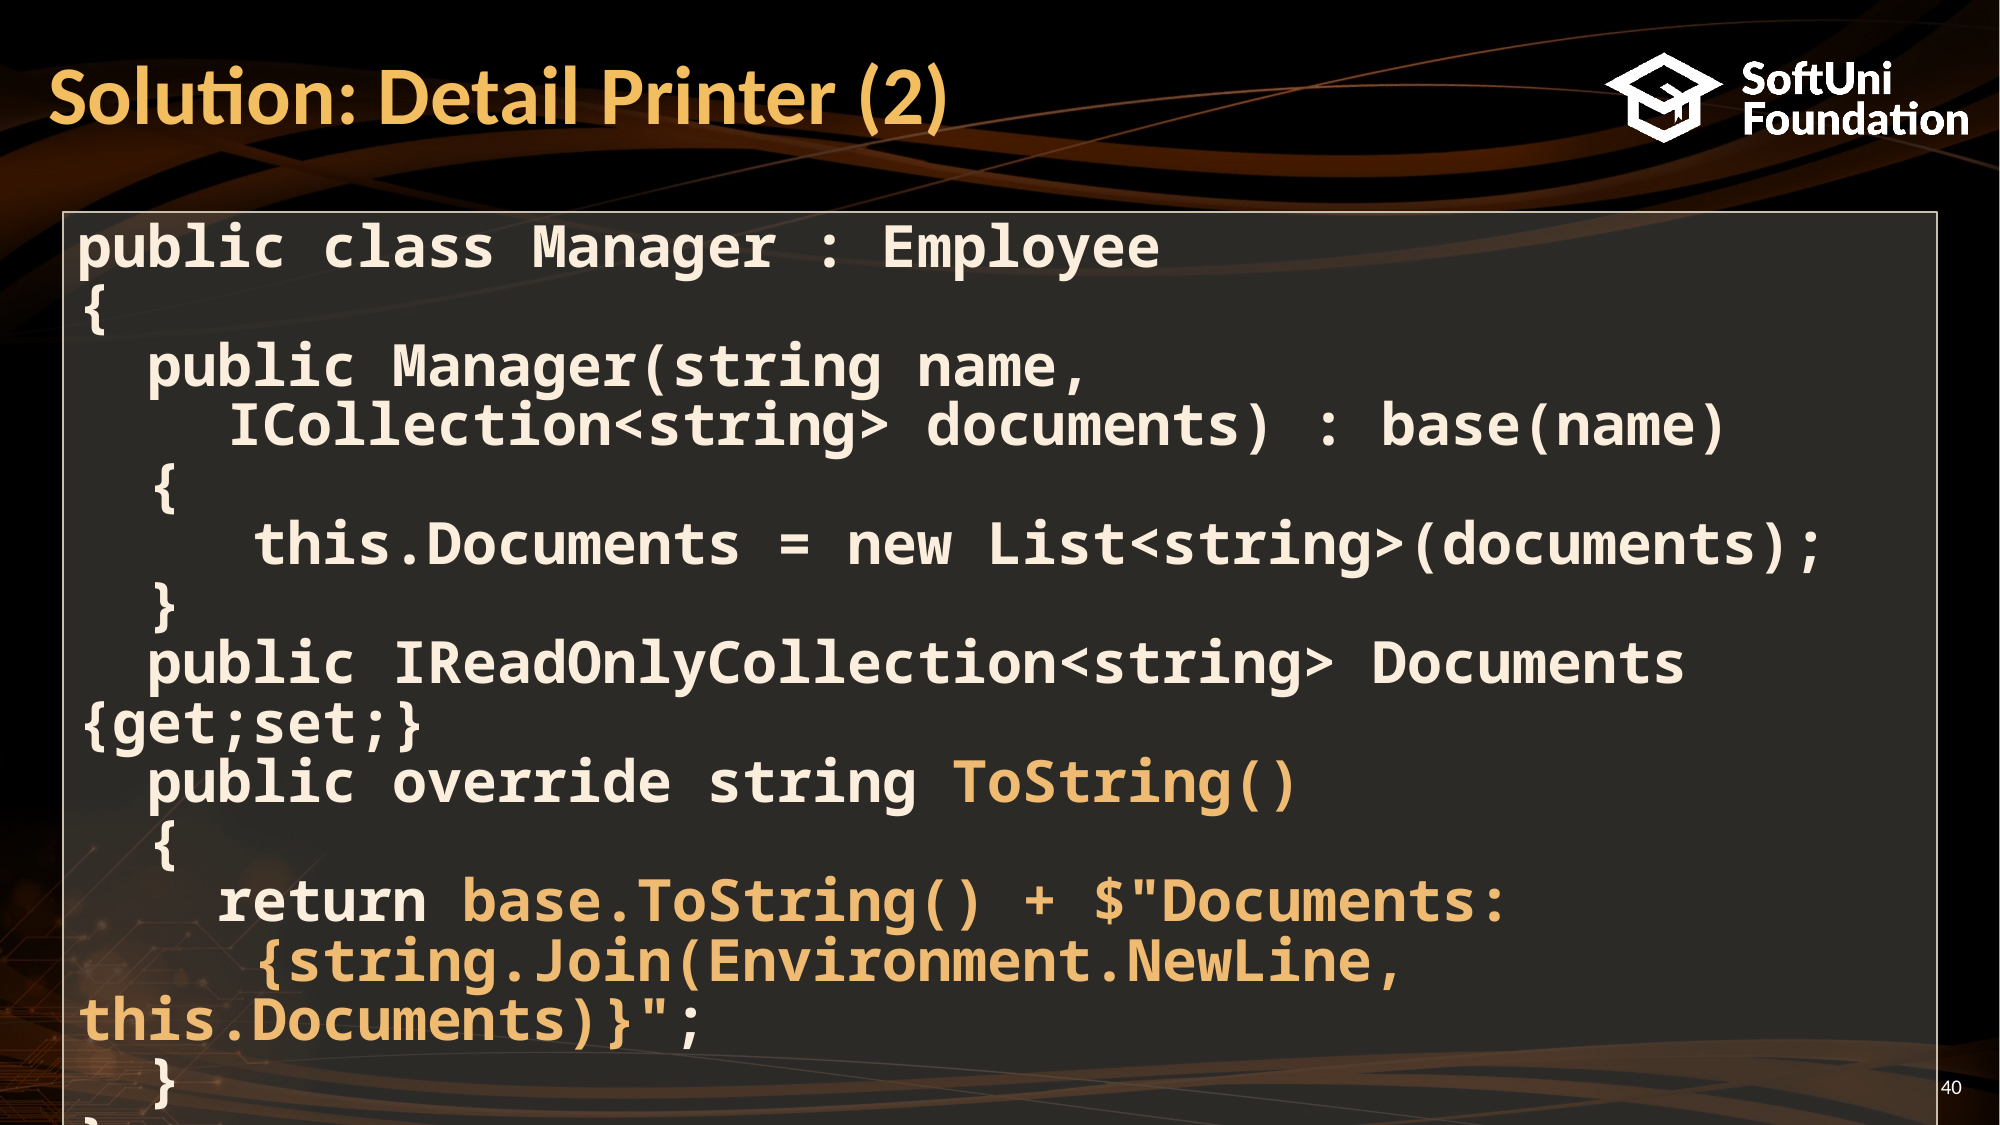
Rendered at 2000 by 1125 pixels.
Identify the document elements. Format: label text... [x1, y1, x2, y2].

picture [0, 0, 2000, 1125]
title Solution: Detail Printer (2) [30, 6, 1602, 189]
slide_number 40 [1937, 1070, 1968, 1103]
text_box public class Manager : Employee { public Manager(string name, ICollection<string> documents) : base(name) { this.Documents = new List<string>(documents); } public IReadOnlyCollection<string> Documents {get;set;} public override string ToString() { return base.ToString() + $"Documents: {string.Join(Environment.NewLine, this.Documents)}"; } } [62, 212, 1937, 1125]
